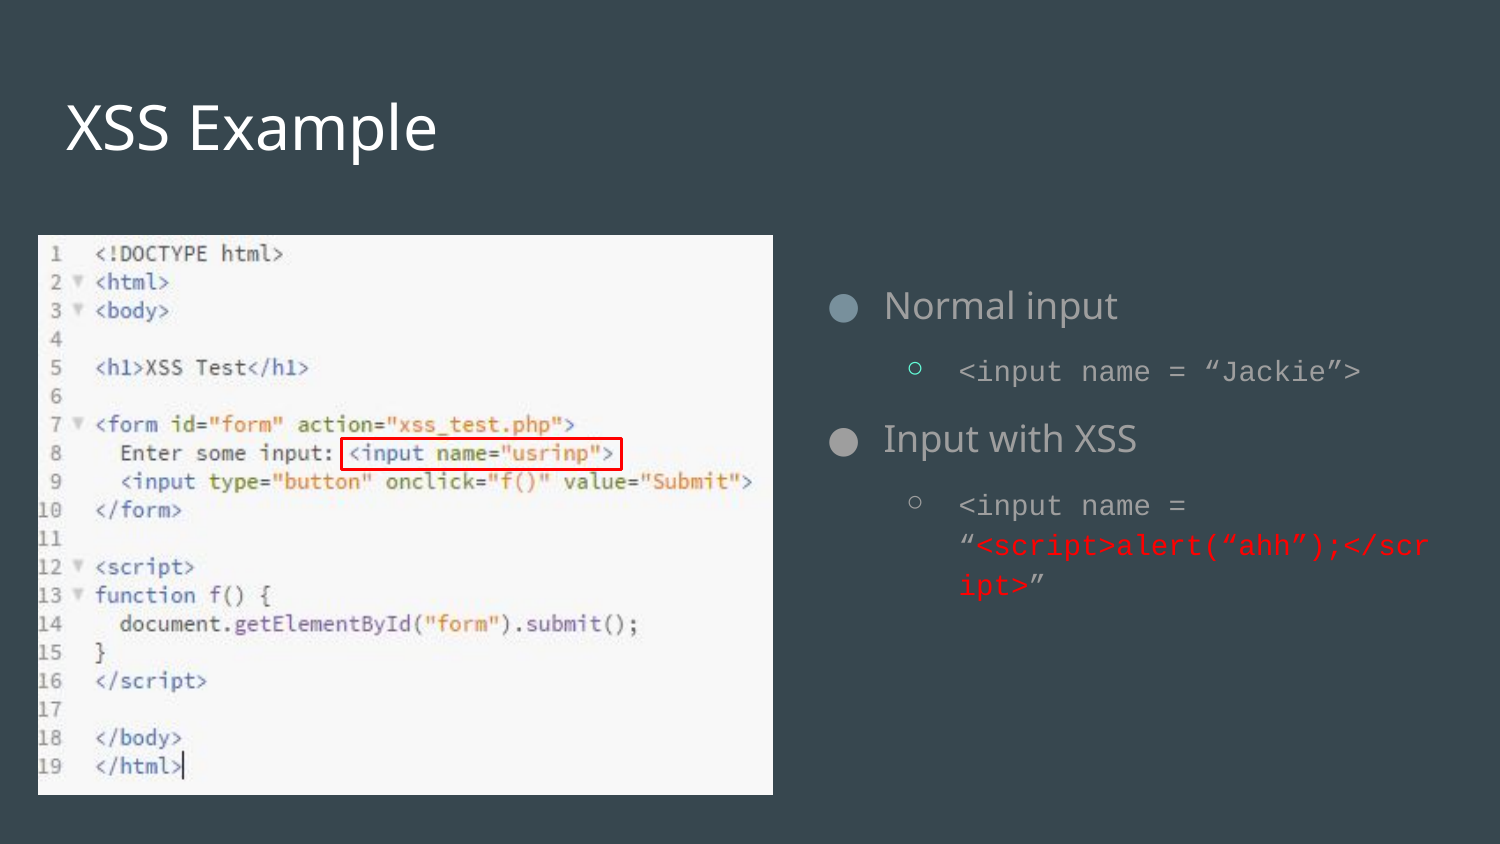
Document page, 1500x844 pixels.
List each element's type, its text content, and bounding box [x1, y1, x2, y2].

title XSS Example [51, 72, 1449, 167]
text_box Normal input <input name = “Jackie”> Input with XSS <input name = “<script>alert(“ahh”);</script>” [793, 259, 1449, 708]
picture [37, 235, 773, 796]
